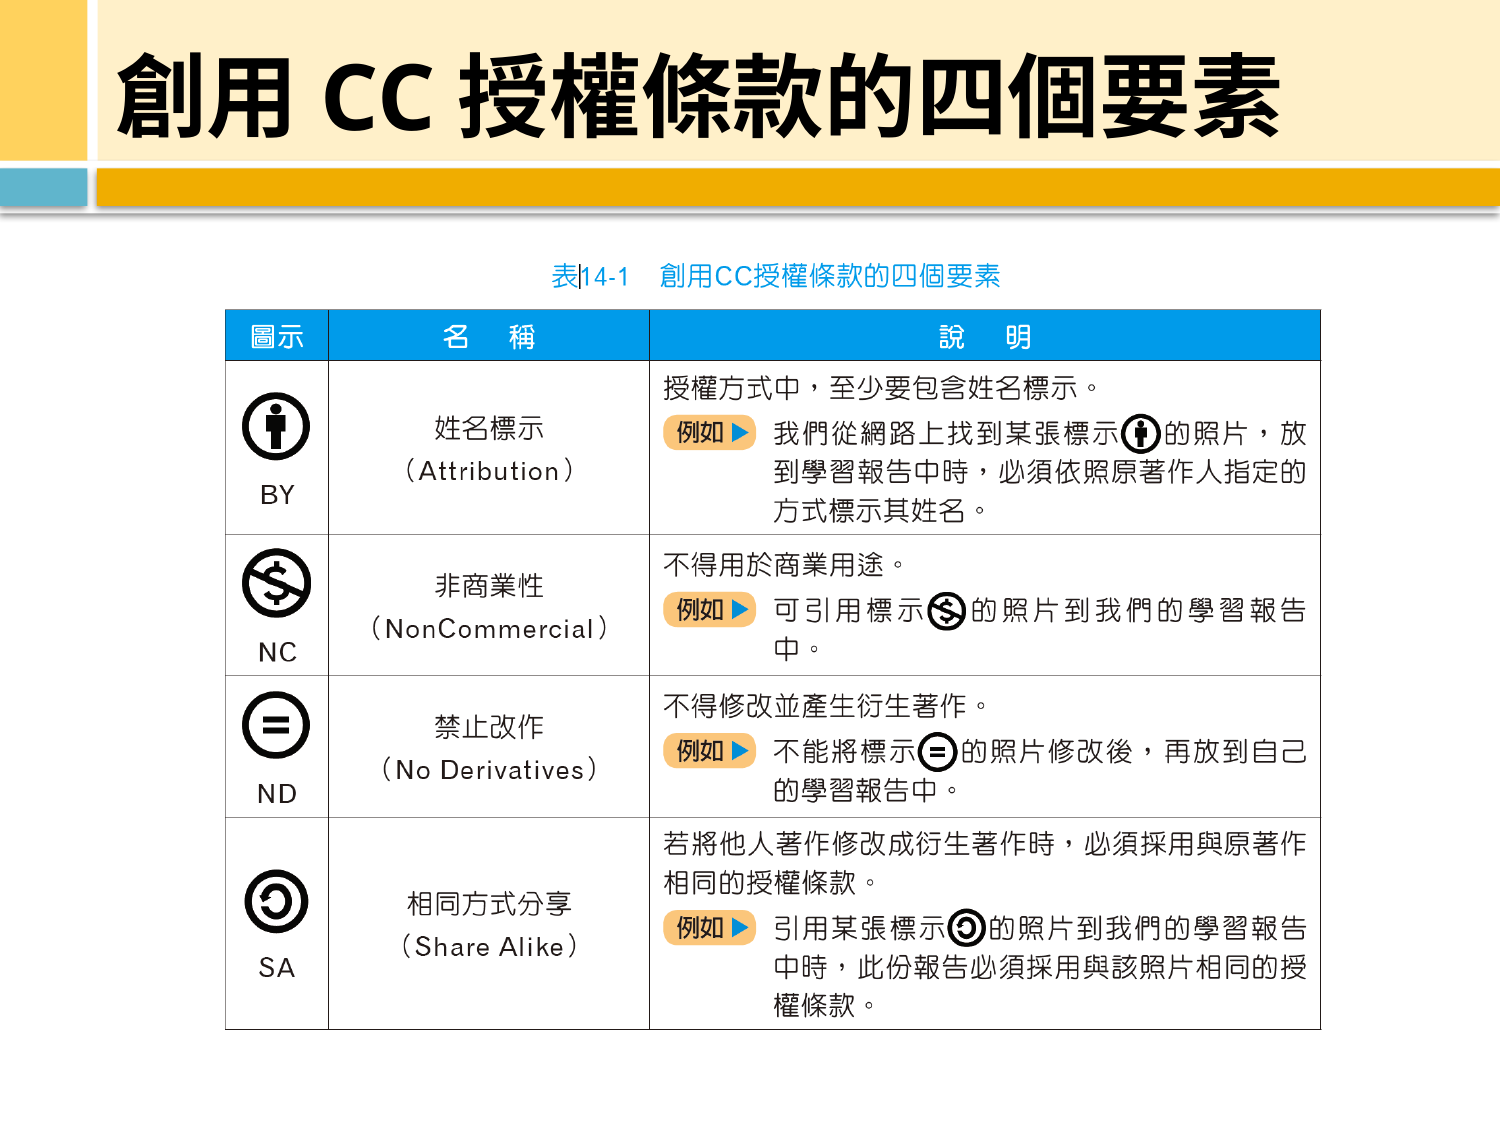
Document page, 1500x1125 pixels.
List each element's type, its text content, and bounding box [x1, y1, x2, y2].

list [198, 249, 1341, 1042]
title 創用CC授權條款的四個要素 [100, 26, 1438, 161]
